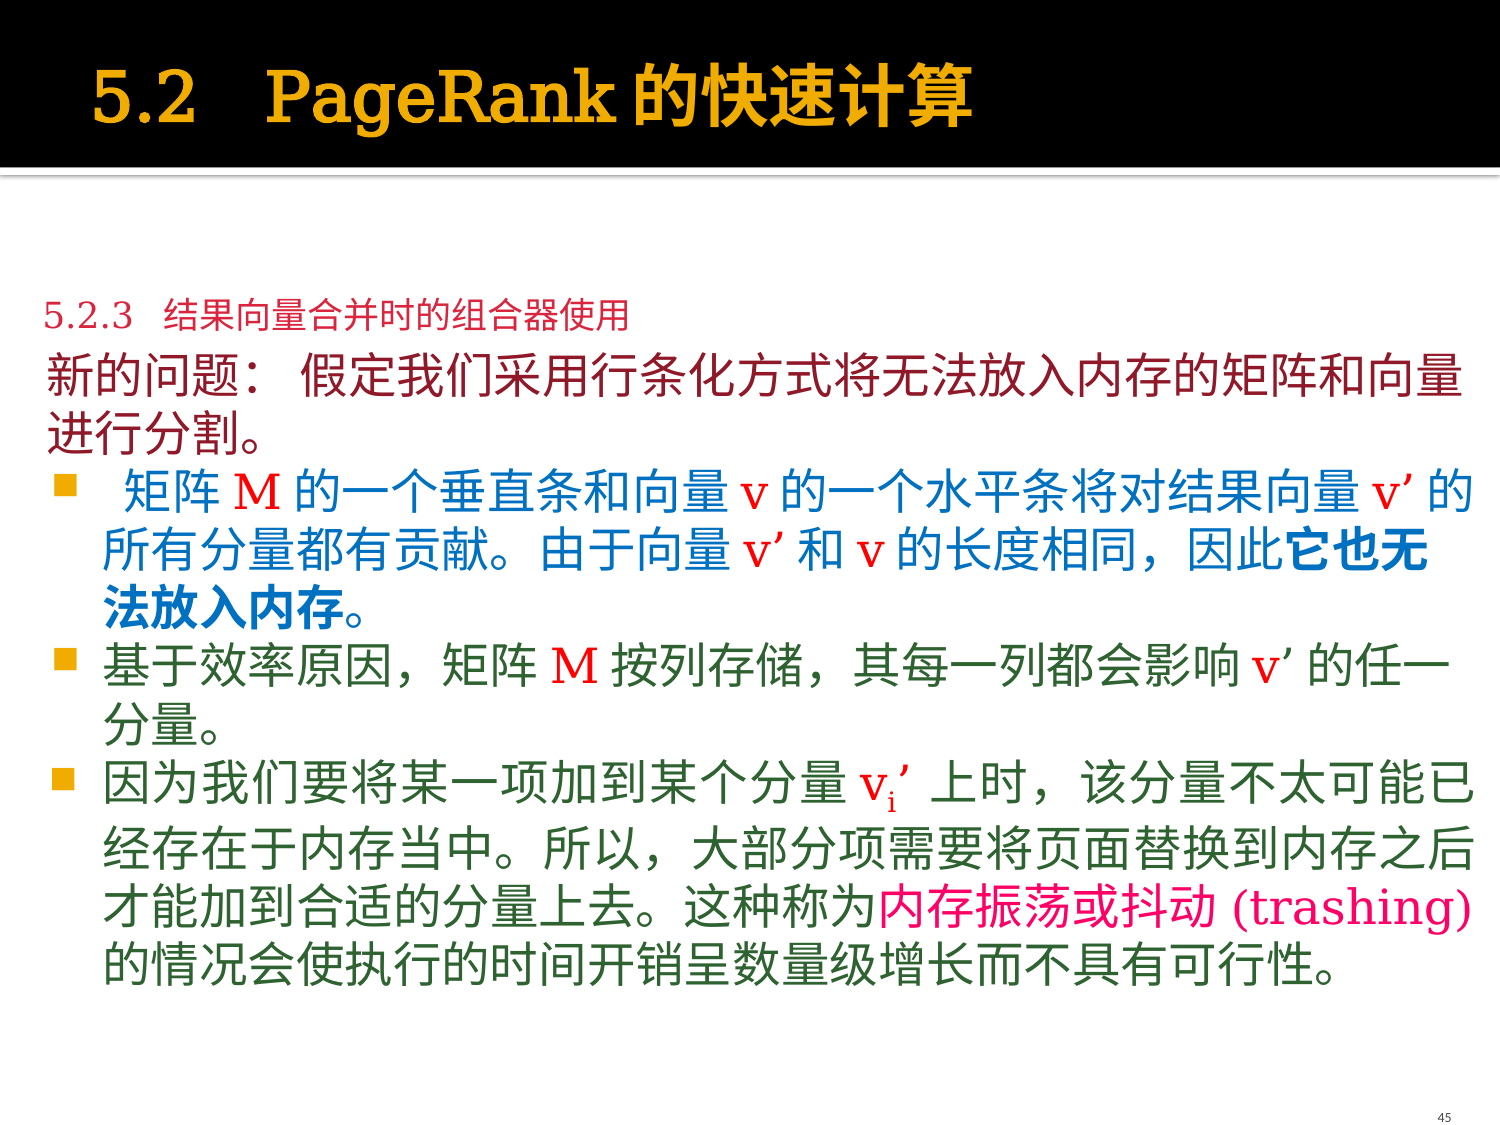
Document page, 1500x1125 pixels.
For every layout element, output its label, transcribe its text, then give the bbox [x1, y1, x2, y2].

list 5.2.3 结果向量合并时的组合器使用 [21, 277, 1466, 344]
title 5.2 PageRank的快速计算 [75, 12, 1425, 175]
slide_number 45 [1345, 1080, 1467, 1125]
text_box 新的问题： 假定我们采用行条化方式将无法放入内存的矩阵和向量进行分割。 矩阵M的一个垂直条和向量v的一个水平条将对结果向量v’的所有分量都有贡献。由于向量v’和v的长度相同，因此它也无法放入内存。 基于效率原因，矩阵M按列存储，其每一列都会影响v’的任一分量。 因为我们要将某一项加到某个分量vi’ 上时，该分量不太可能已经存在于内存当中。所以，大部分项需要将页面替换到内存之后才能加到合适的分量上去。这种称为内存振荡或抖动(trashing)的情况会使执行的时间开销呈数量级增长而不具有可行性。 [25, 333, 1491, 1013]
